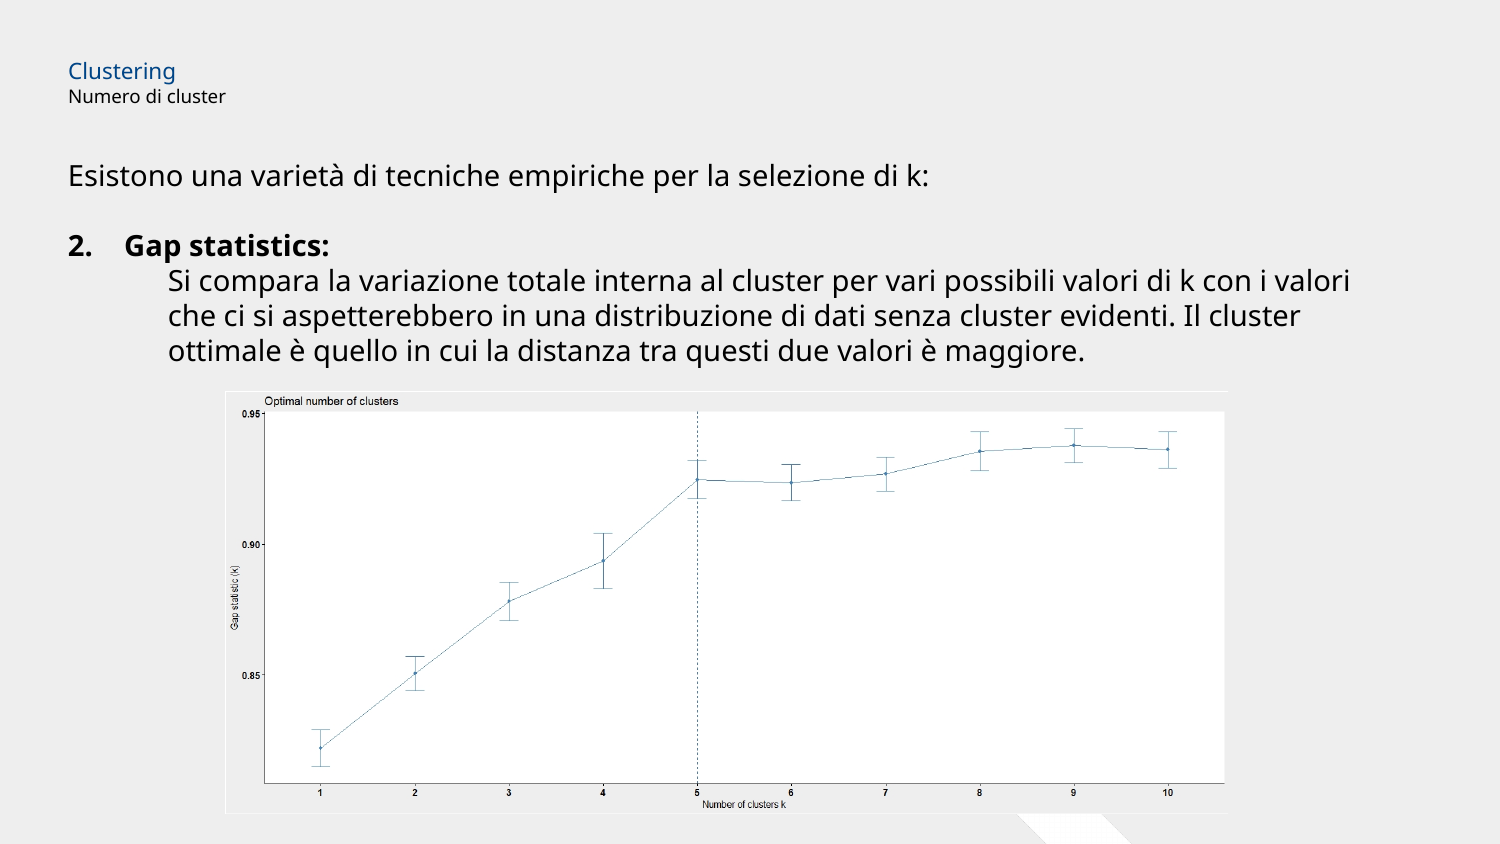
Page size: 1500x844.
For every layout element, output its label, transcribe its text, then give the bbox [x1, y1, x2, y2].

title Clustering Numero di cluster [53, 49, 571, 115]
list Esistono una varietà di tecniche empiriche per la selezione di k: Gap statistics: Si compara la variazione totale interna al cluster per vari possibili valori di k con i valori che ci si aspetterebbero in una distribuzione di dati senza cluster evidenti. Il cluster ottimale è quello in cui la distanza tra questi due valori è maggiore. [53, 114, 1401, 422]
picture [224, 391, 1229, 844]
